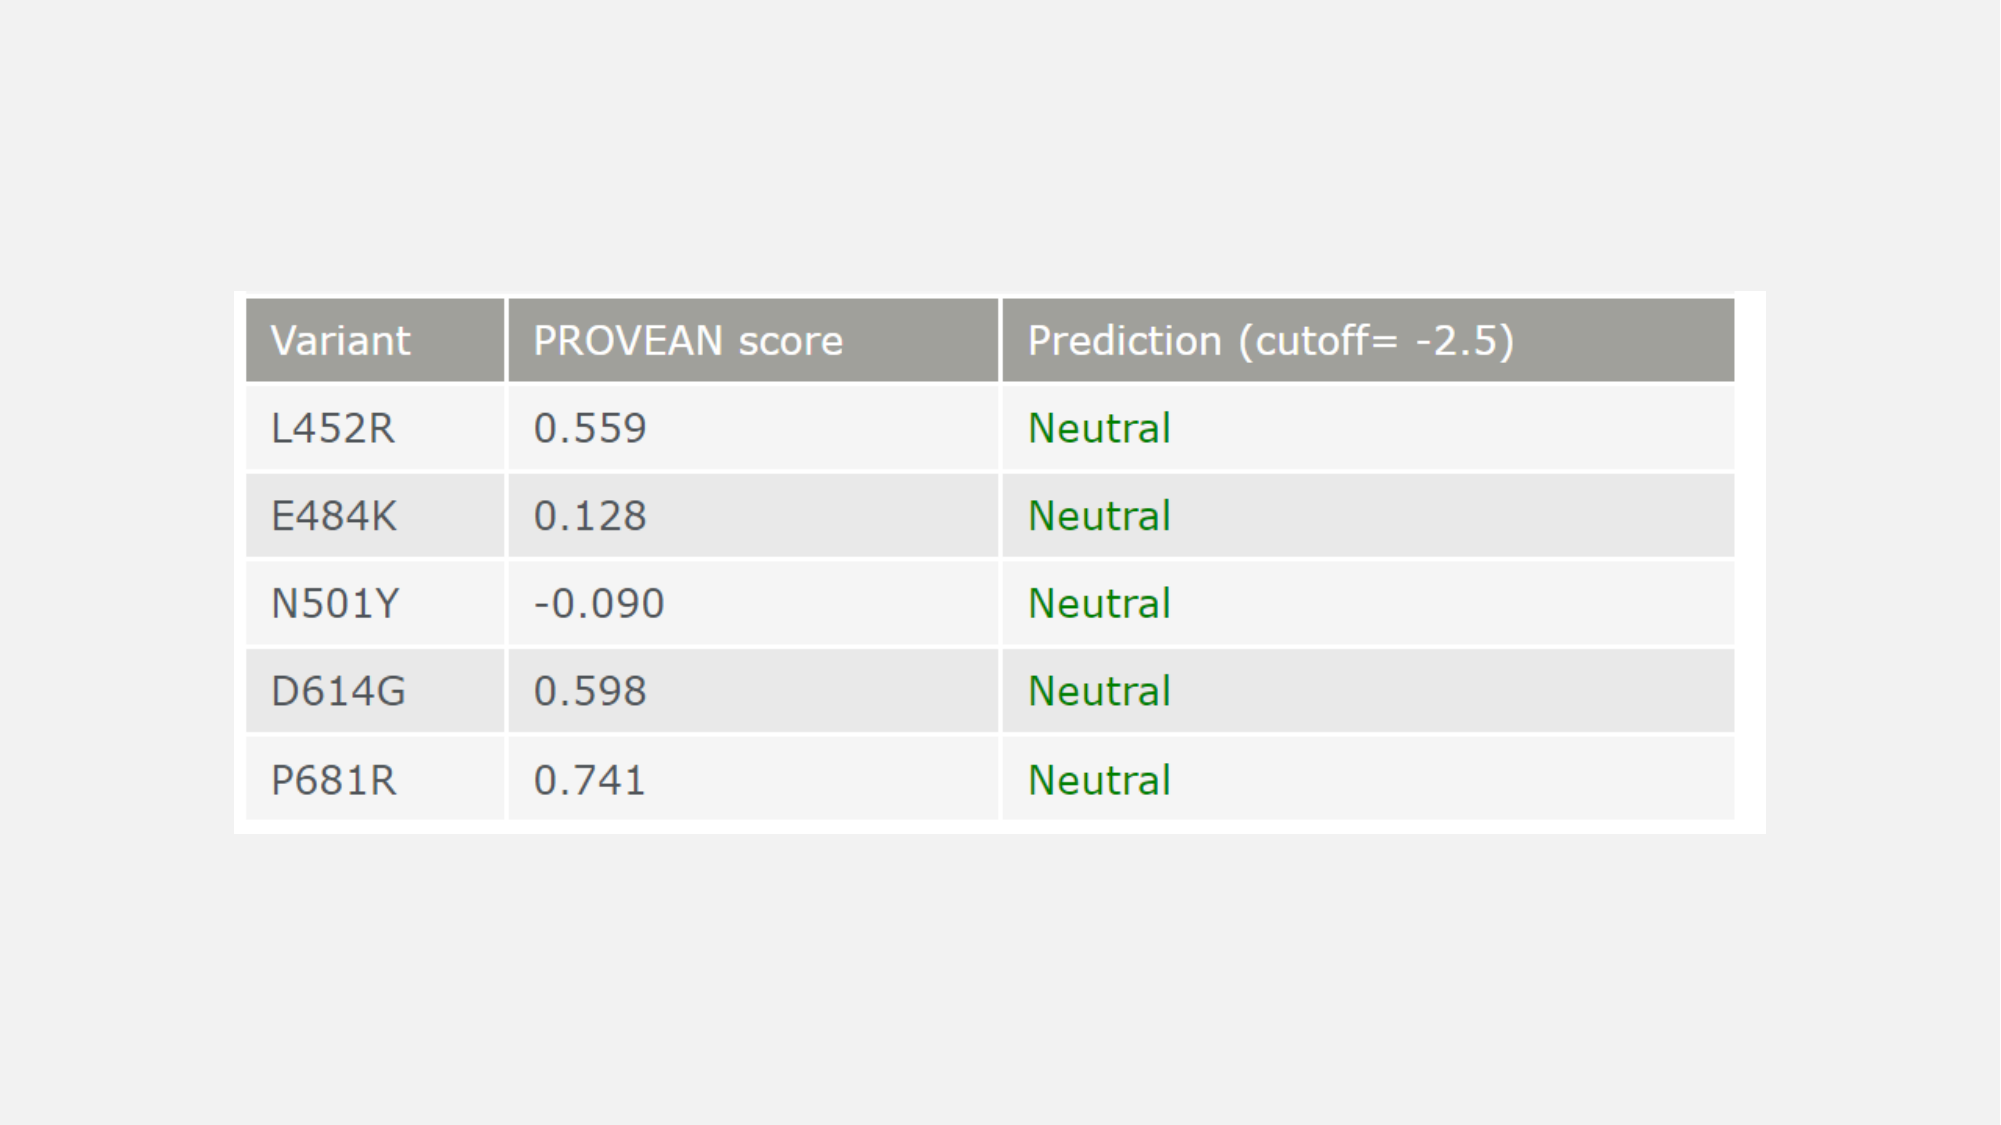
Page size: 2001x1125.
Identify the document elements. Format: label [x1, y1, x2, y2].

picture [234, 291, 1766, 834]
